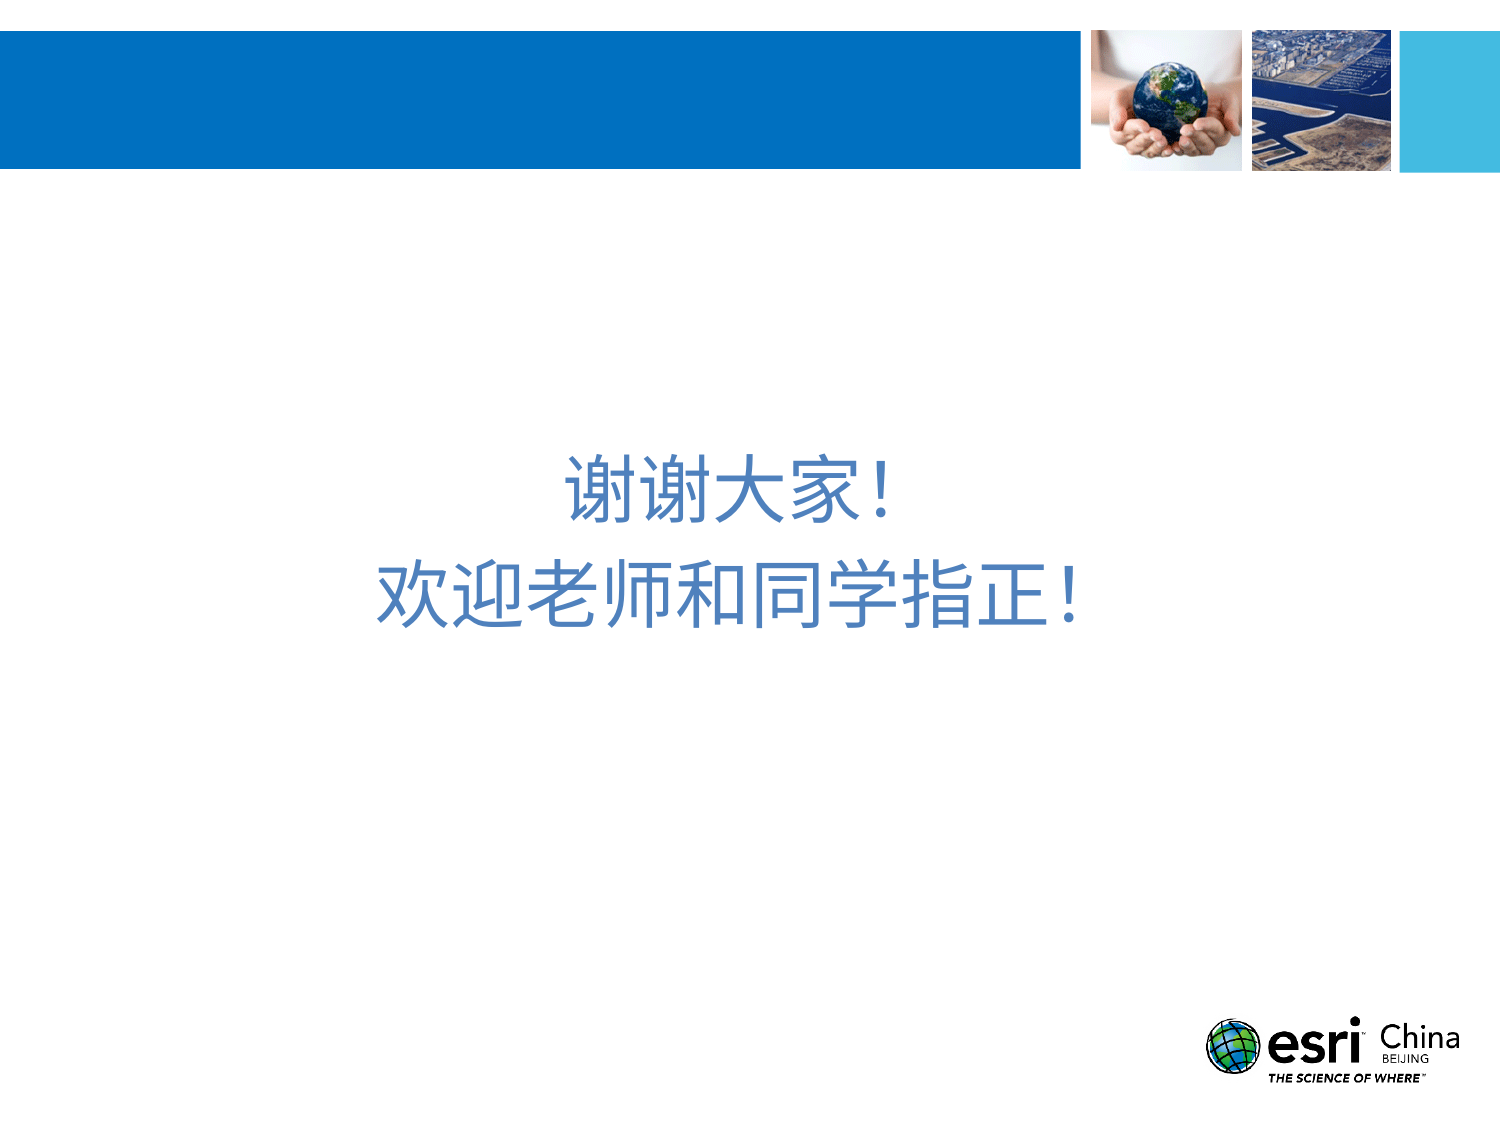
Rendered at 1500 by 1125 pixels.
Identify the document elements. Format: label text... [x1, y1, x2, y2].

list 谢谢大家！ 欢迎老师和同学指正！ [75, 219, 1425, 963]
picture [1091, 30, 1391, 171]
picture [1197, 1009, 1459, 1083]
